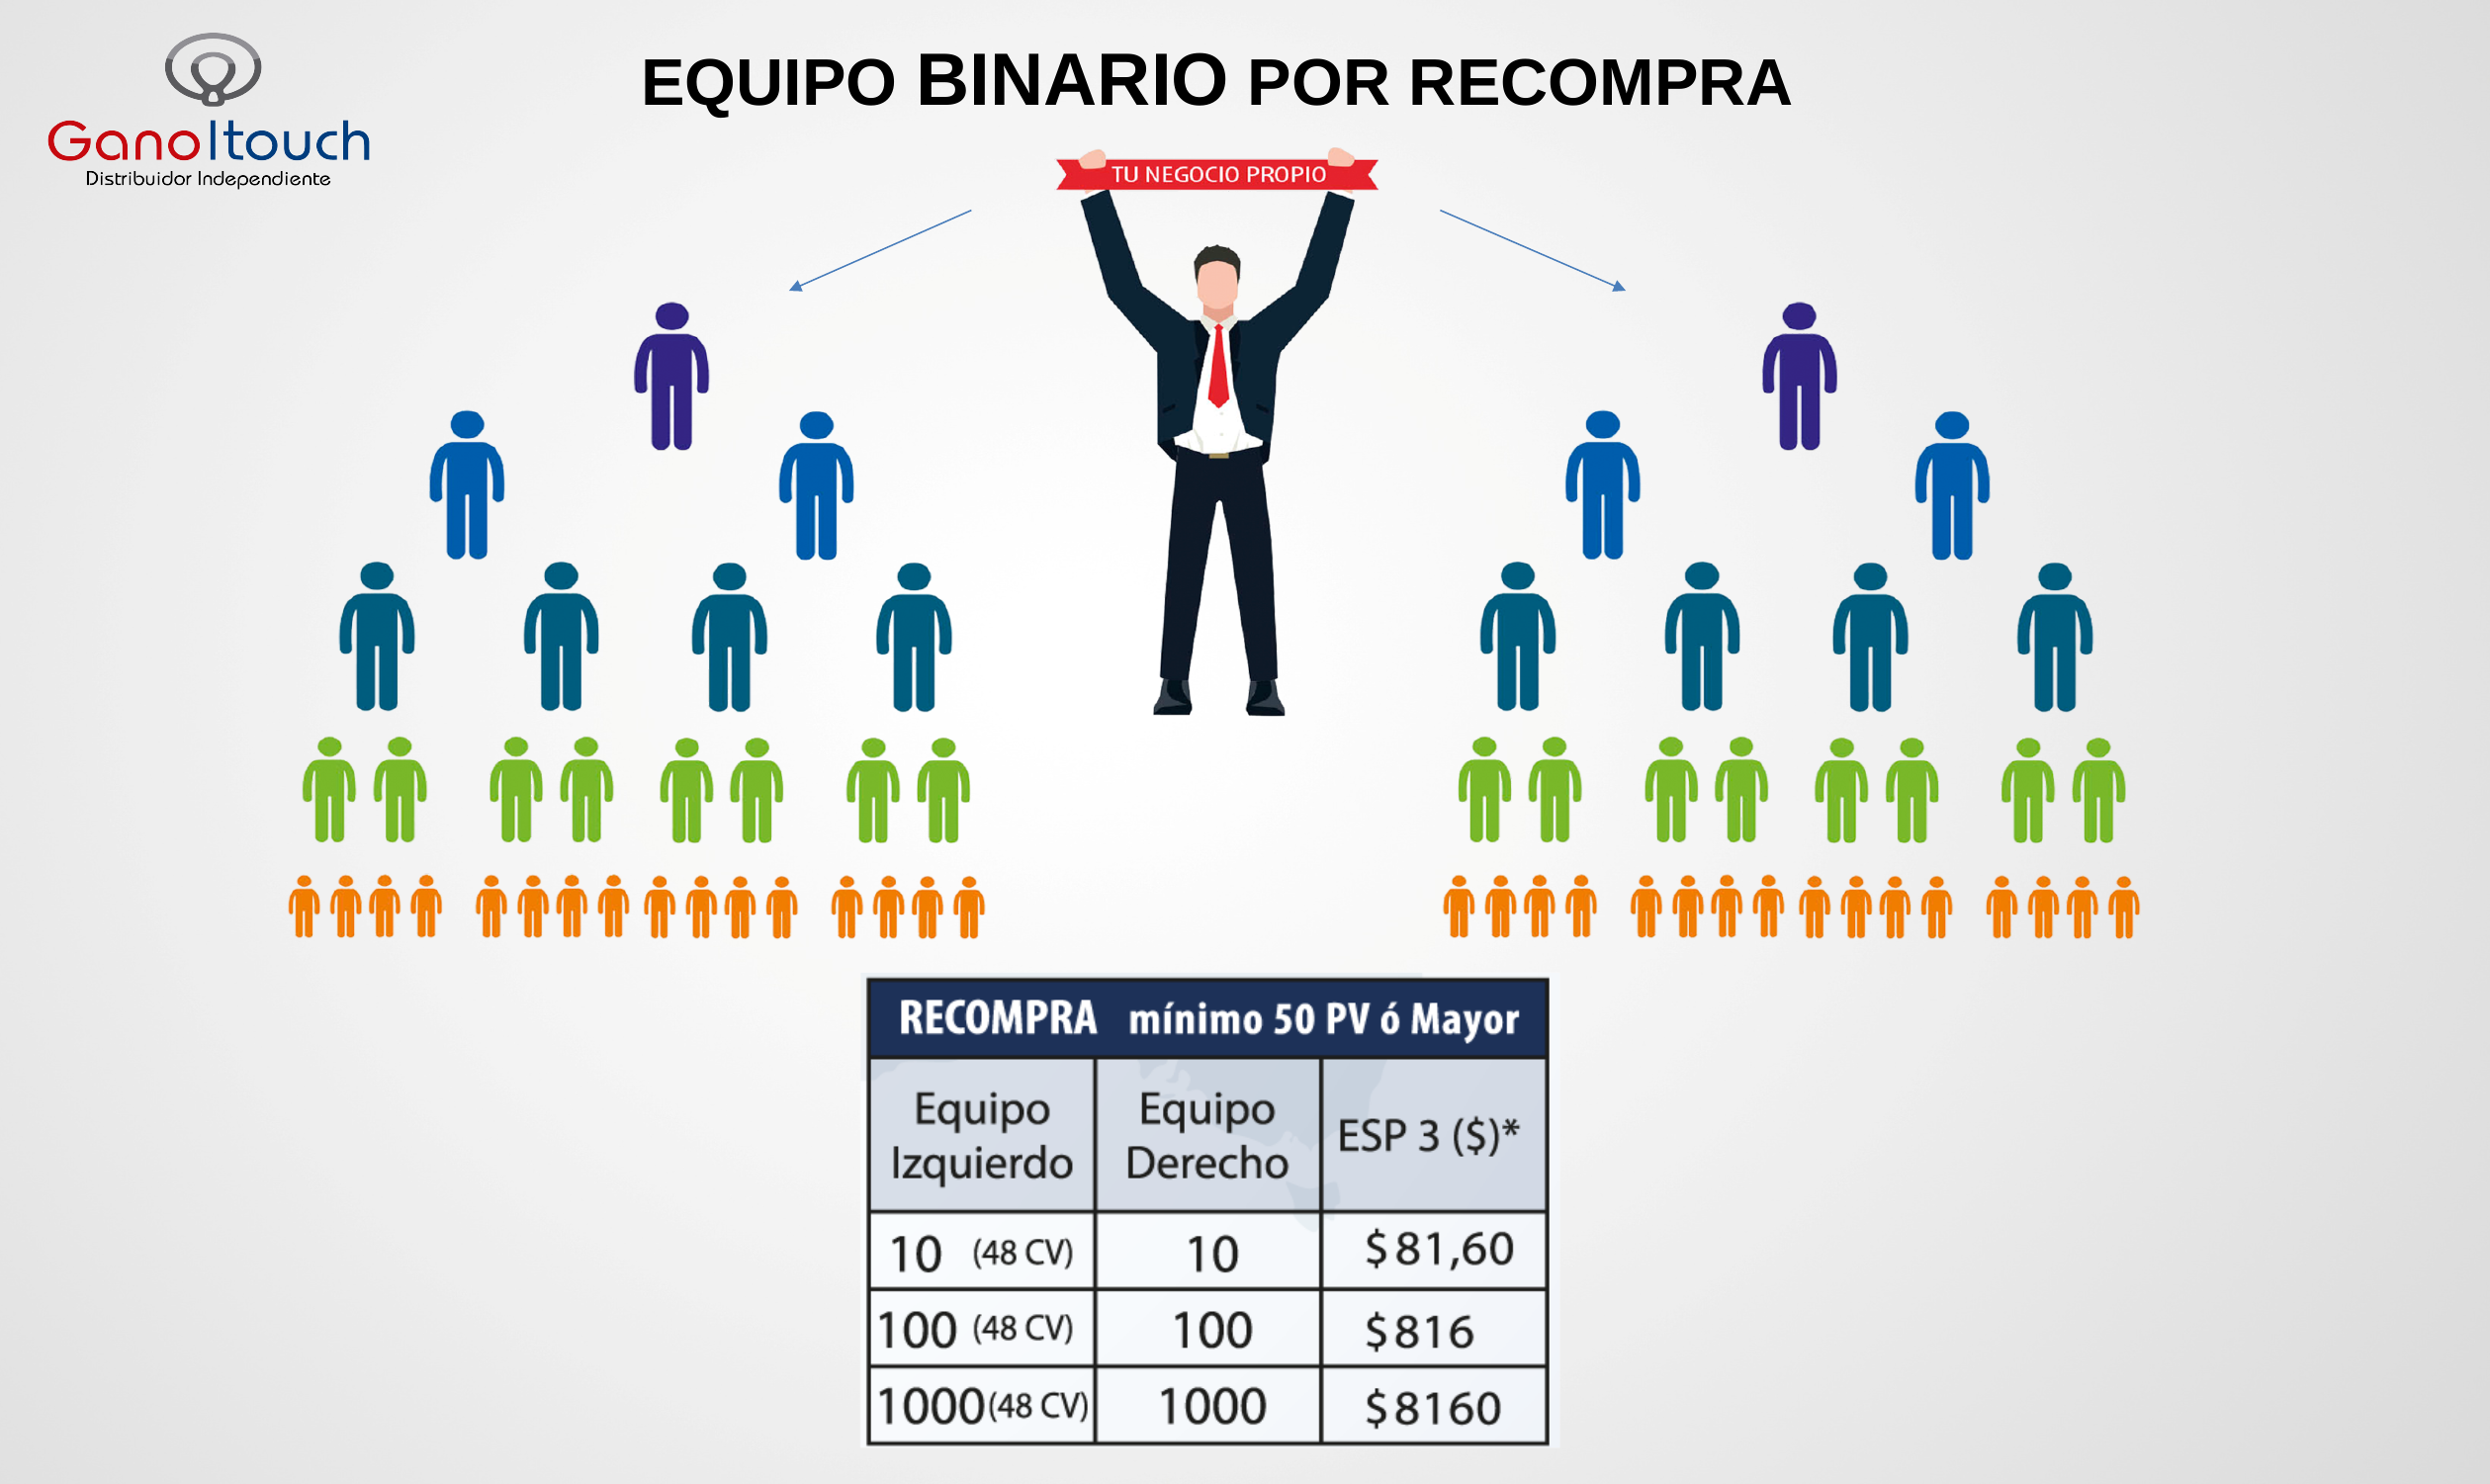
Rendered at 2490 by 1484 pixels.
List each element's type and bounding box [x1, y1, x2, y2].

text_box [788, 210, 972, 292]
picture [0, 0, 2490, 1484]
text_box [1440, 210, 1627, 292]
